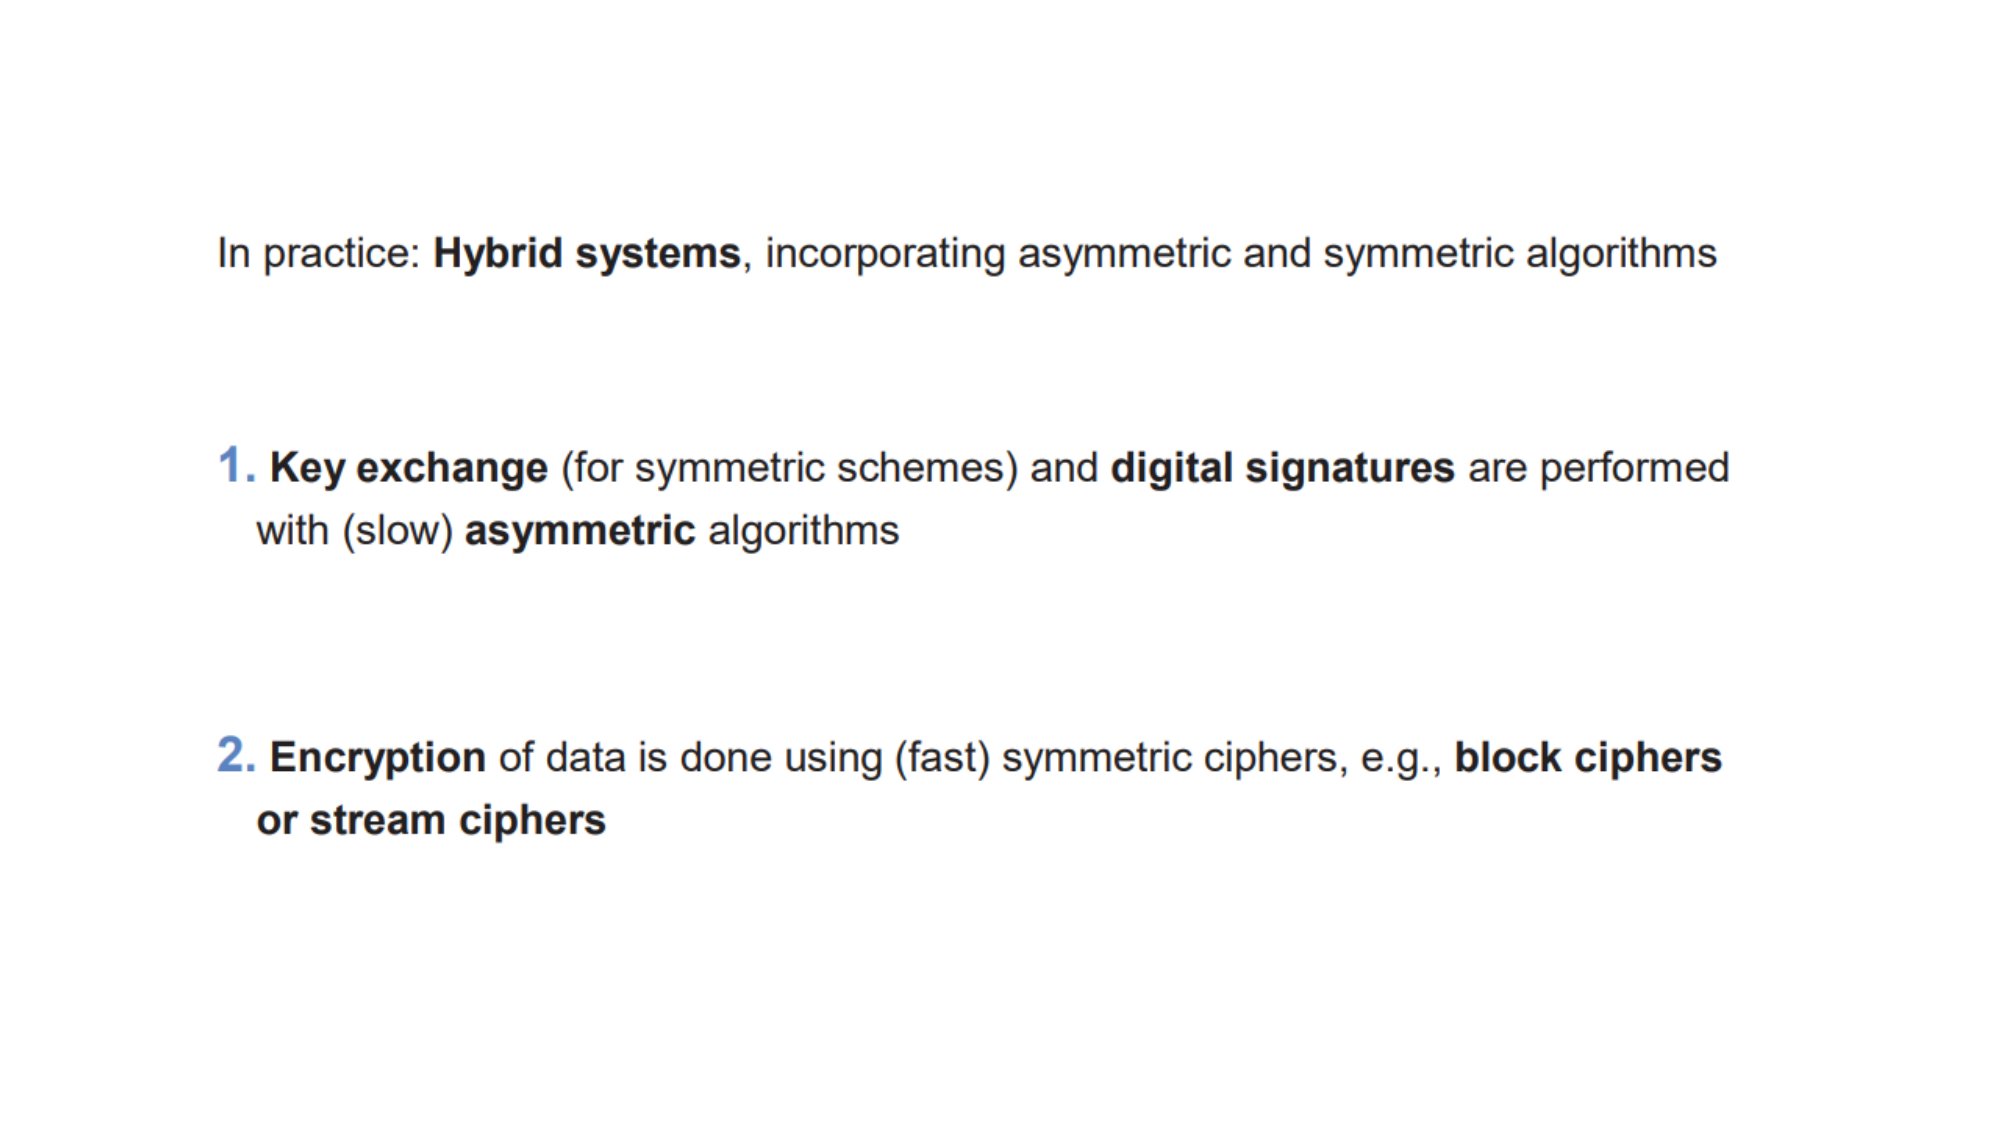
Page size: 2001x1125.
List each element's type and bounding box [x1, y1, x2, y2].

picture [170, 189, 1829, 936]
